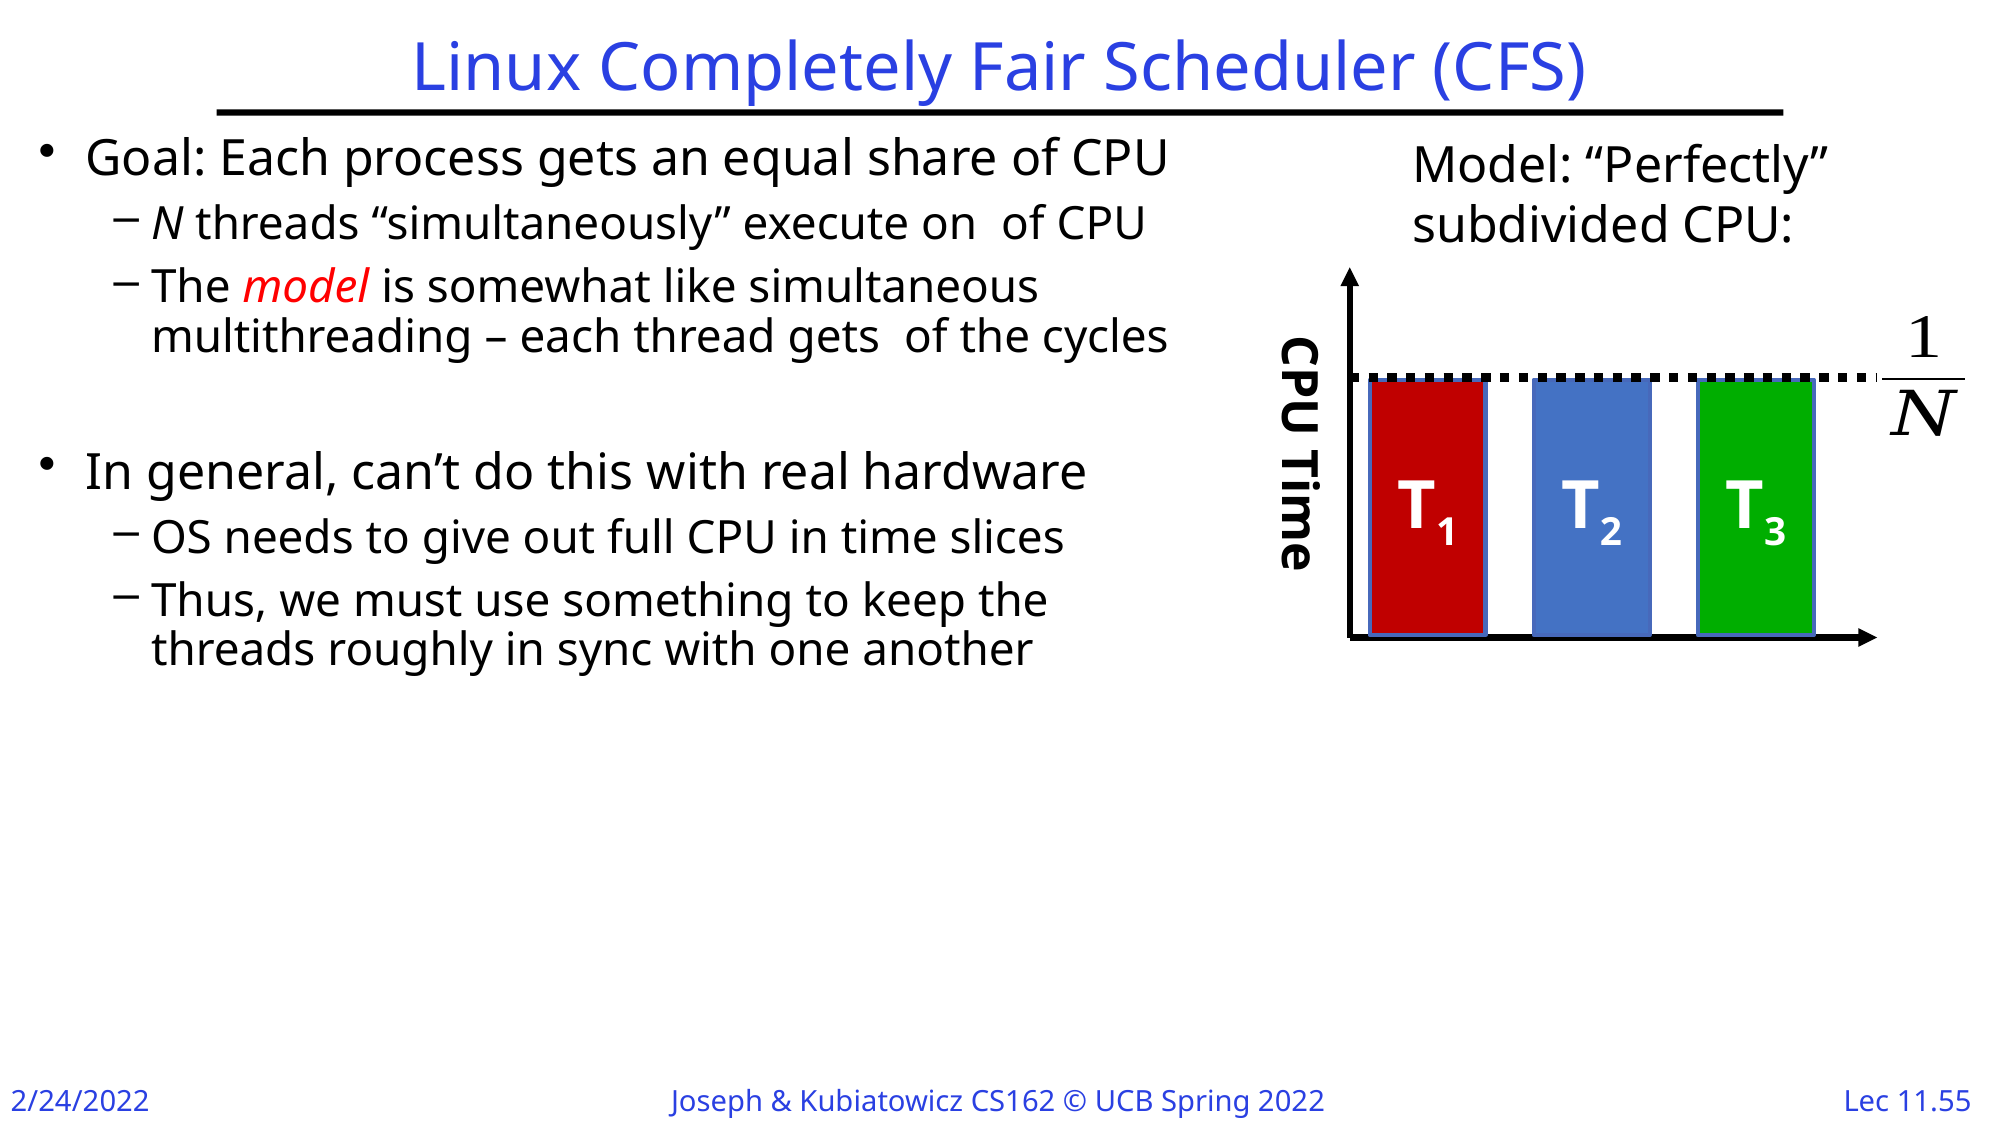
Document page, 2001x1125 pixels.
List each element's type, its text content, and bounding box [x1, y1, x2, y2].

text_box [1263, 124, 1969, 638]
title Linux Completely Fair Scheduler (CFS) [216, 24, 1784, 113]
